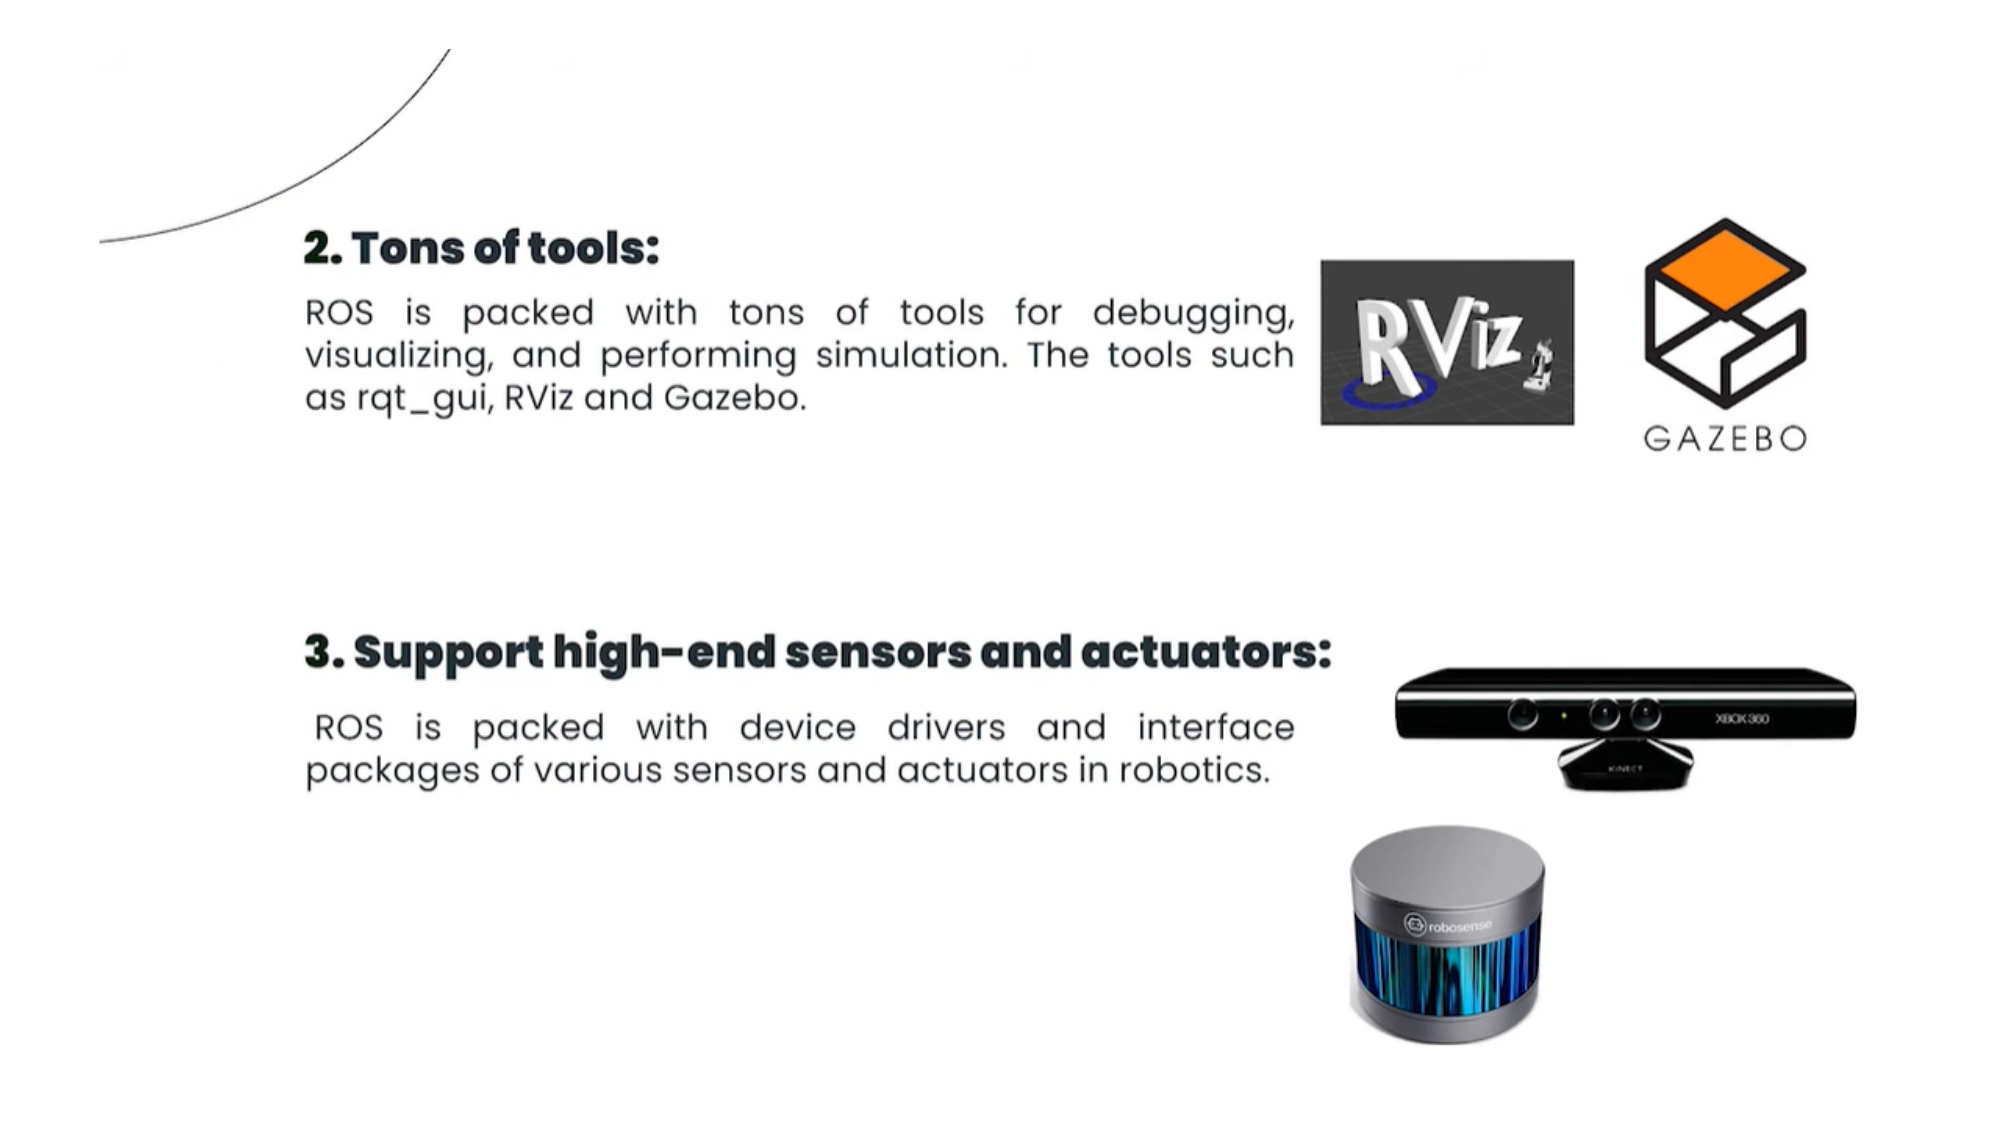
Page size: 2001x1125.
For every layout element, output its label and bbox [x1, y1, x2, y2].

picture [58, 49, 1942, 1076]
